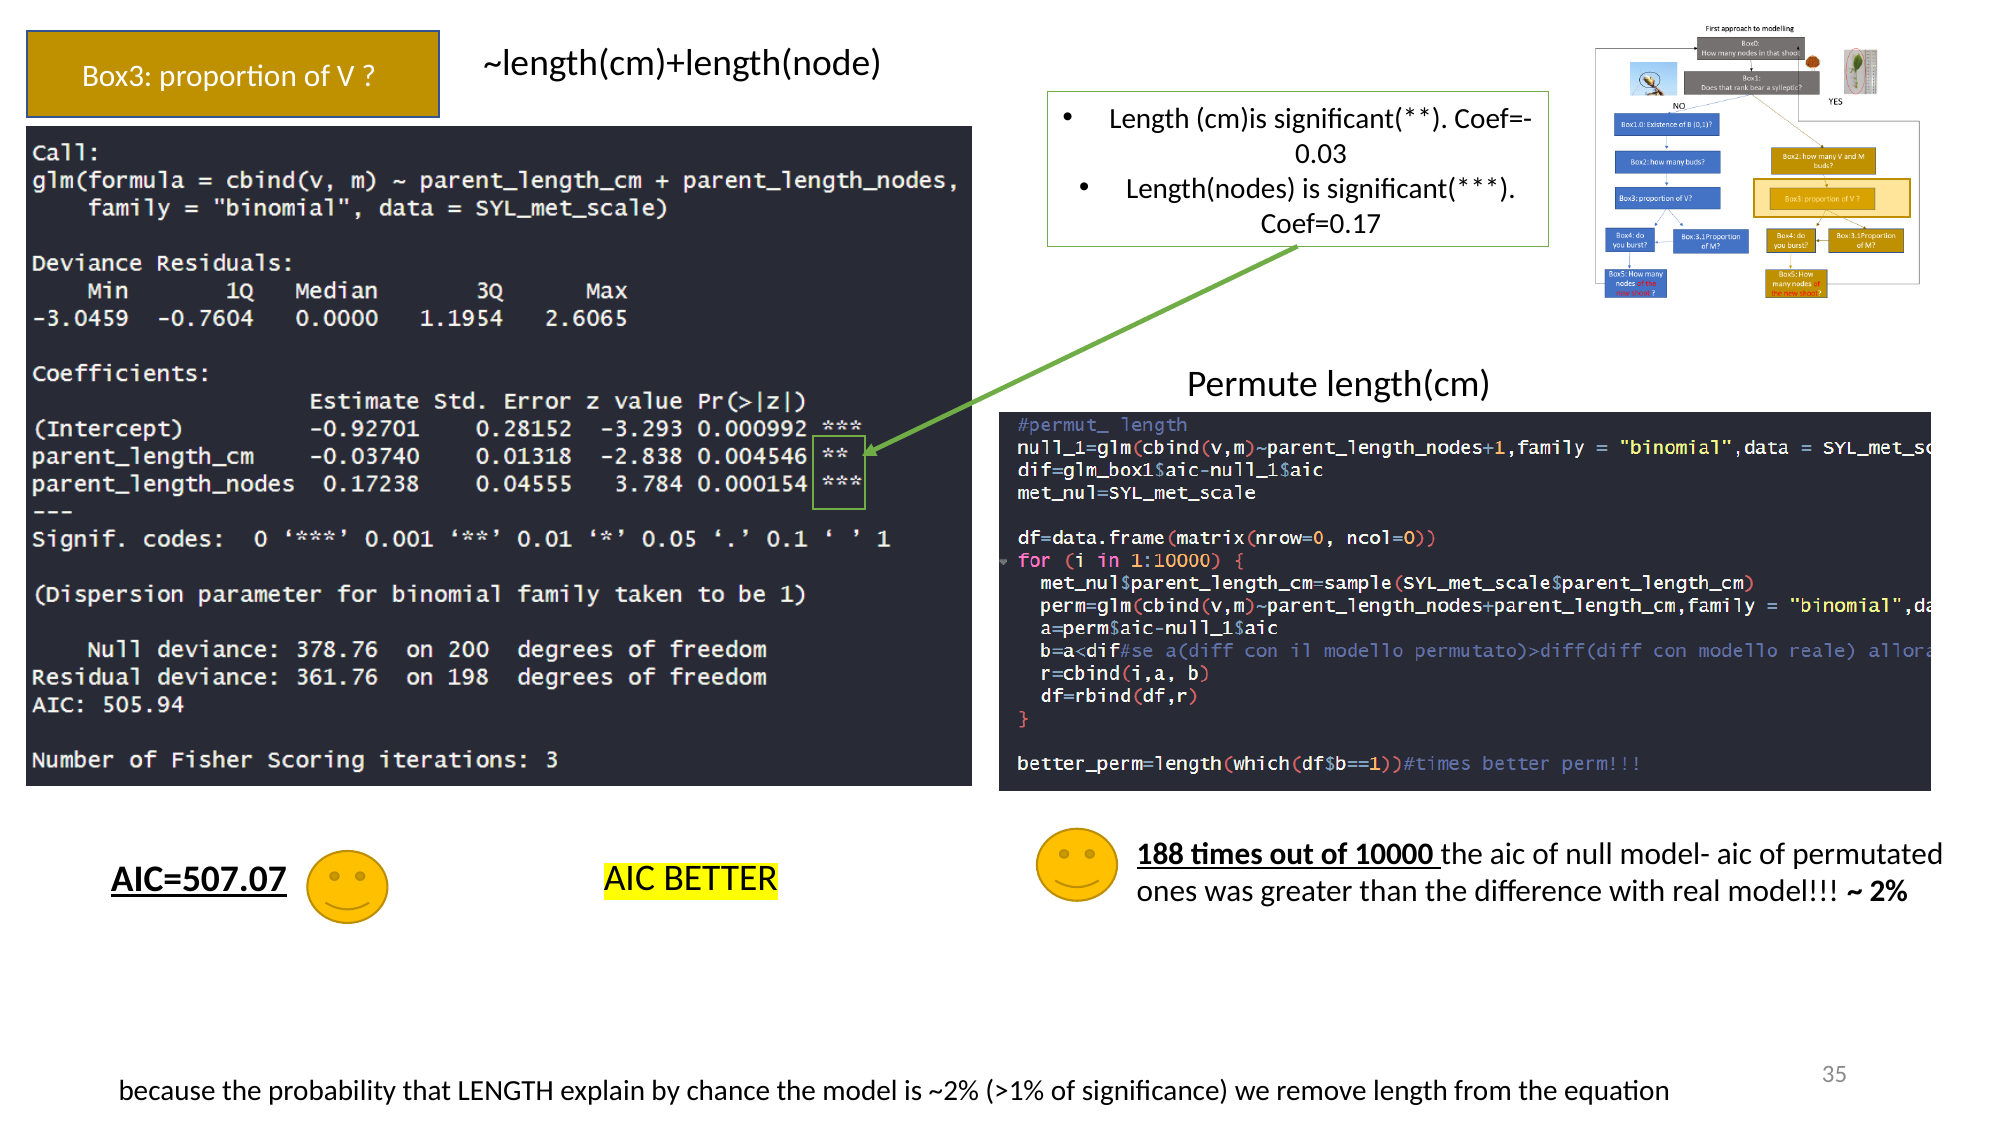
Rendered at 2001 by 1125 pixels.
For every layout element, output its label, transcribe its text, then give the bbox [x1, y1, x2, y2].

text_box Box3: proportion of V ? [26, 30, 440, 118]
text_box AIC BETTER [519, 845, 862, 906]
text_box because the probability that LENGTH explain by chance the model is ~2% (>1% of significance) we remove length from the equation [67, 1064, 1723, 1114]
text_box AIC=507.07 [96, 847, 388, 907]
text_box [306, 849, 389, 925]
text_box 188 times out of 10000 the aic of null model- aic of permutated ones was greater than the difference with real model!!! ~ 2% [1121, 825, 1975, 916]
text_box Permute length(cm) [1298, 351, 1674, 412]
text_box ~length(cm)+length(node) [468, 30, 1564, 91]
picture [1564, 18, 1945, 304]
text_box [861, 248, 1298, 456]
text_box [1035, 827, 1119, 902]
picture [26, 126, 972, 786]
text_box Length (cm)is significant(**). Coef=-0.03 Length(nodes) is significant(***). Coef=0.17 [1047, 91, 1549, 247]
picture [999, 412, 1931, 791]
slide_number 35 [1412, 1042, 1863, 1103]
